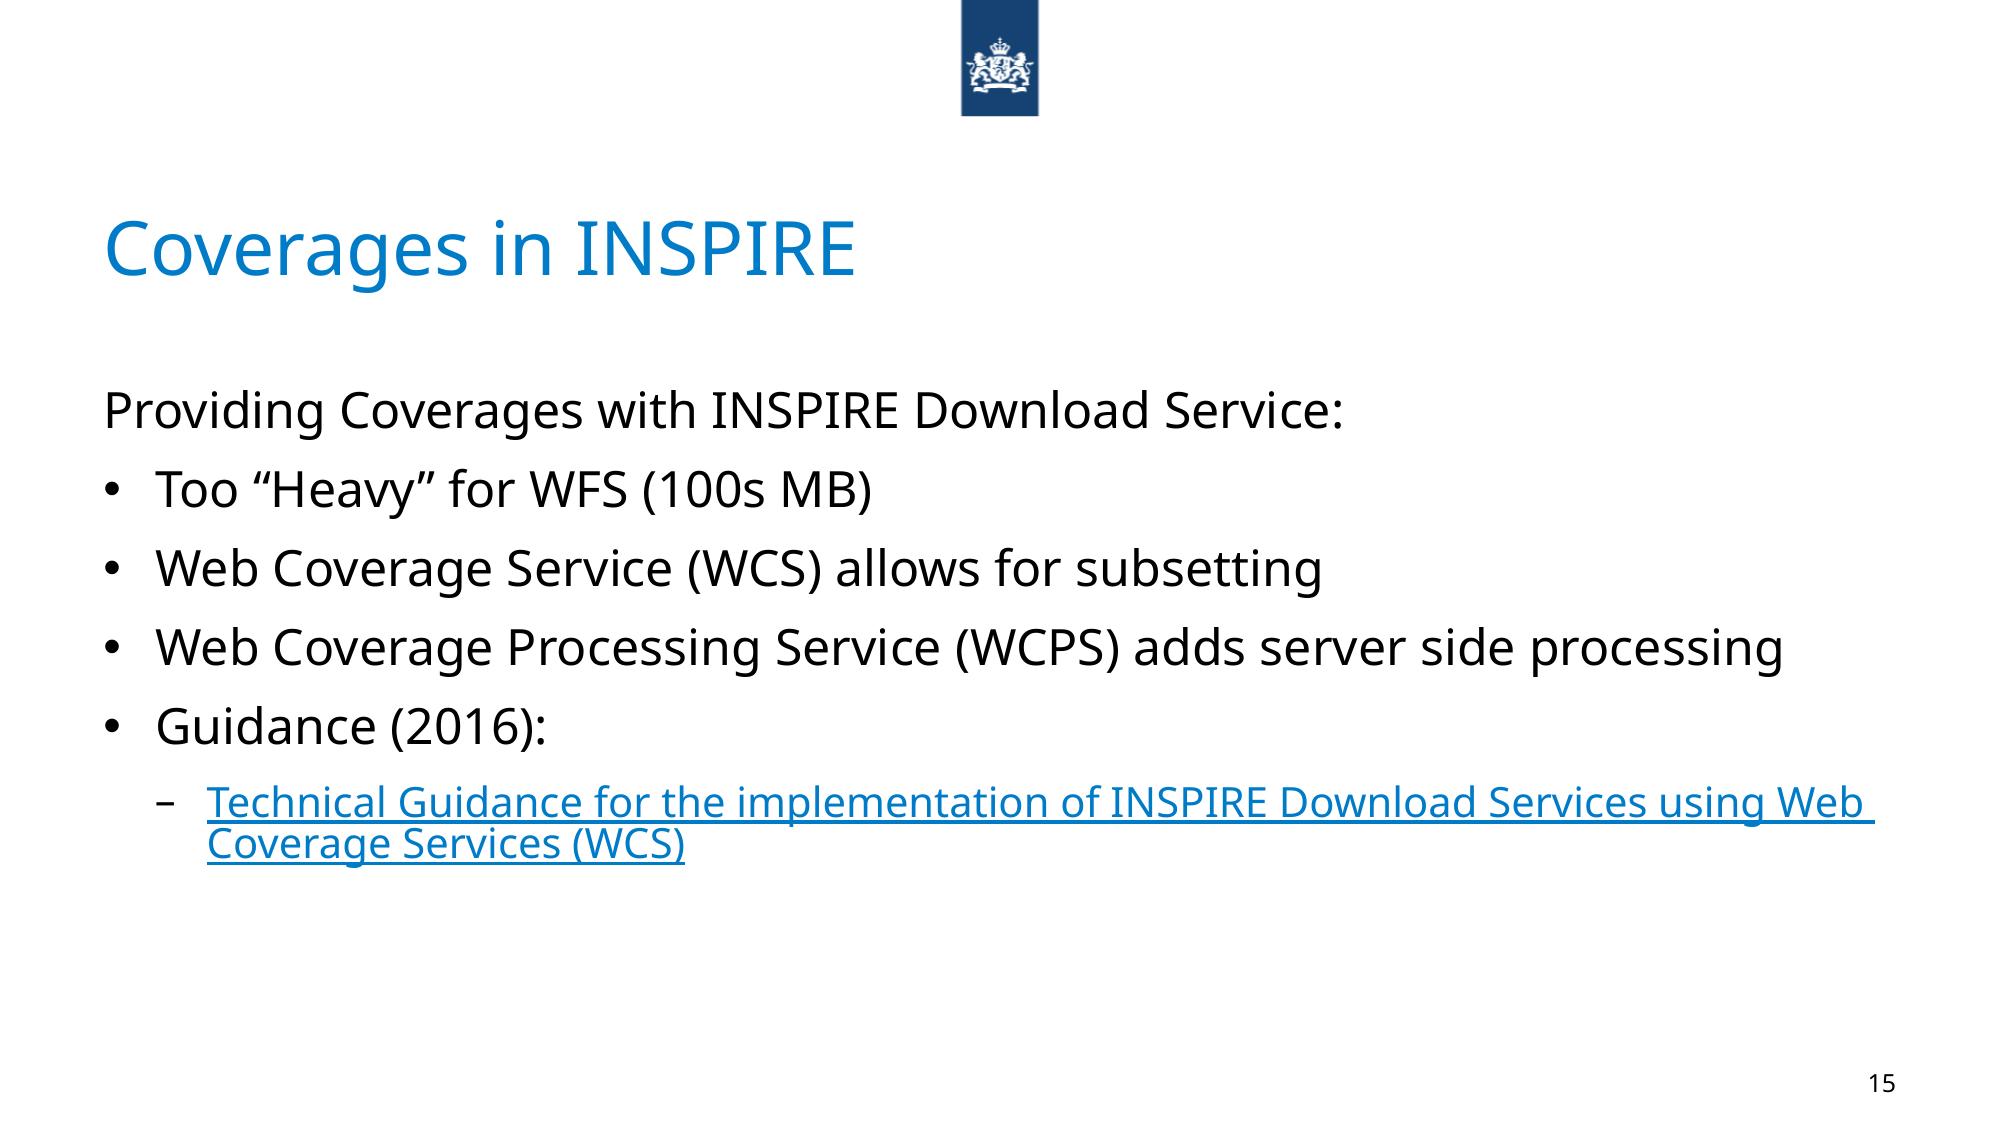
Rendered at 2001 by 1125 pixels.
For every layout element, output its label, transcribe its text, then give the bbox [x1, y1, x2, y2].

title Coverages in INSPIRE [103, 210, 1897, 386]
slide_number 15 [1812, 1070, 1897, 1102]
picture [0, 0, 2000, 175]
list Providing Coverages with INSPIRE Download Service: Too “Heavy” for WFS (100s MB) Web Coverage Service (WCS) allows for subsetting Web Coverage Processing Service (WCPS) adds server side processing Guidance (2016): Technical Guidance for the implementation of INSPIRE Download Services using Web Coverage Services (WCS) [103, 386, 1896, 1036]
